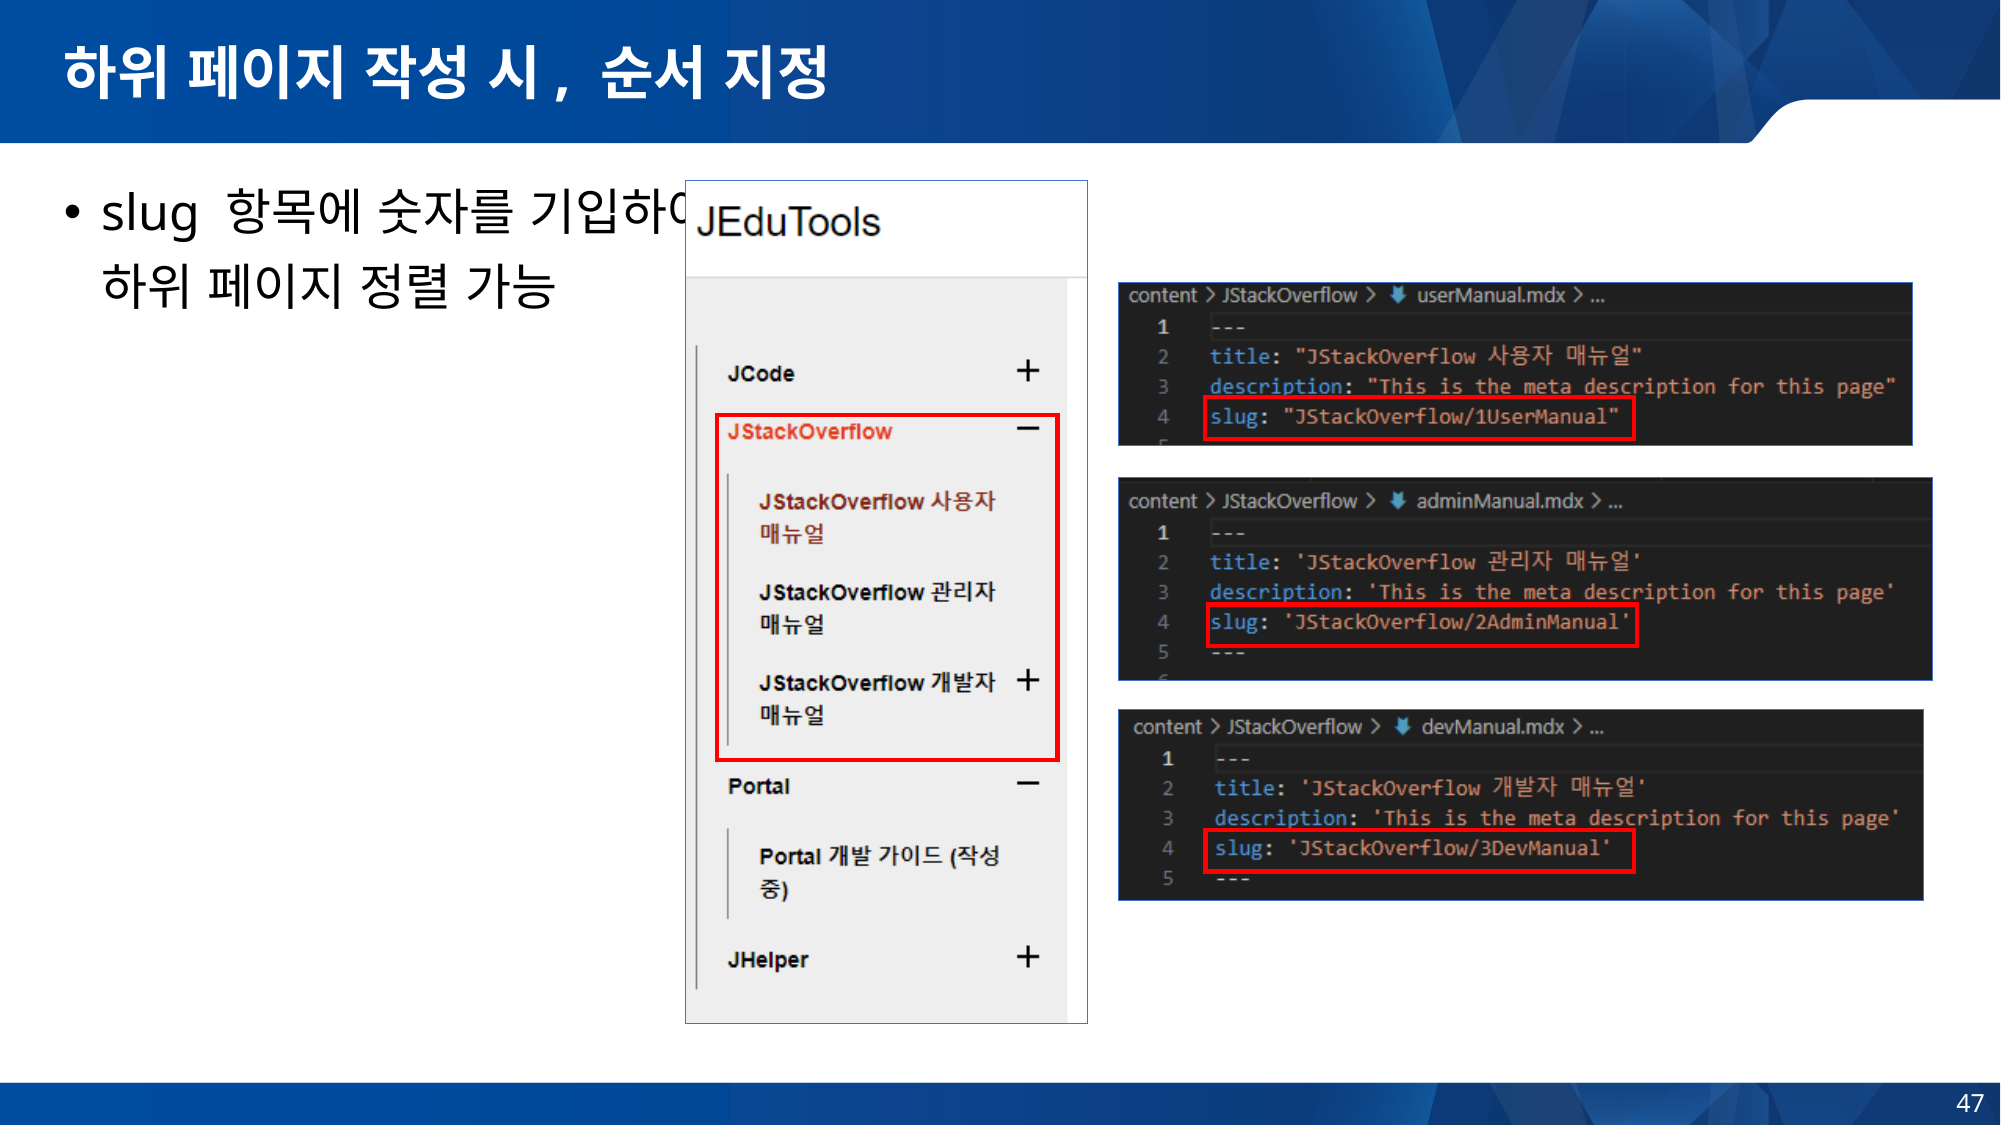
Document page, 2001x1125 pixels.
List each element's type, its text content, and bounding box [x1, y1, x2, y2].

picture [0, 0, 2001, 1125]
title 하위 페이지 작성 시, 순서 지정 [48, 31, 1961, 120]
list slug 항목에 숫자를 기입하여 하위 페이지 정렬 가능 [48, 158, 1961, 1069]
slide_number 47 [1787, 1084, 2000, 1125]
